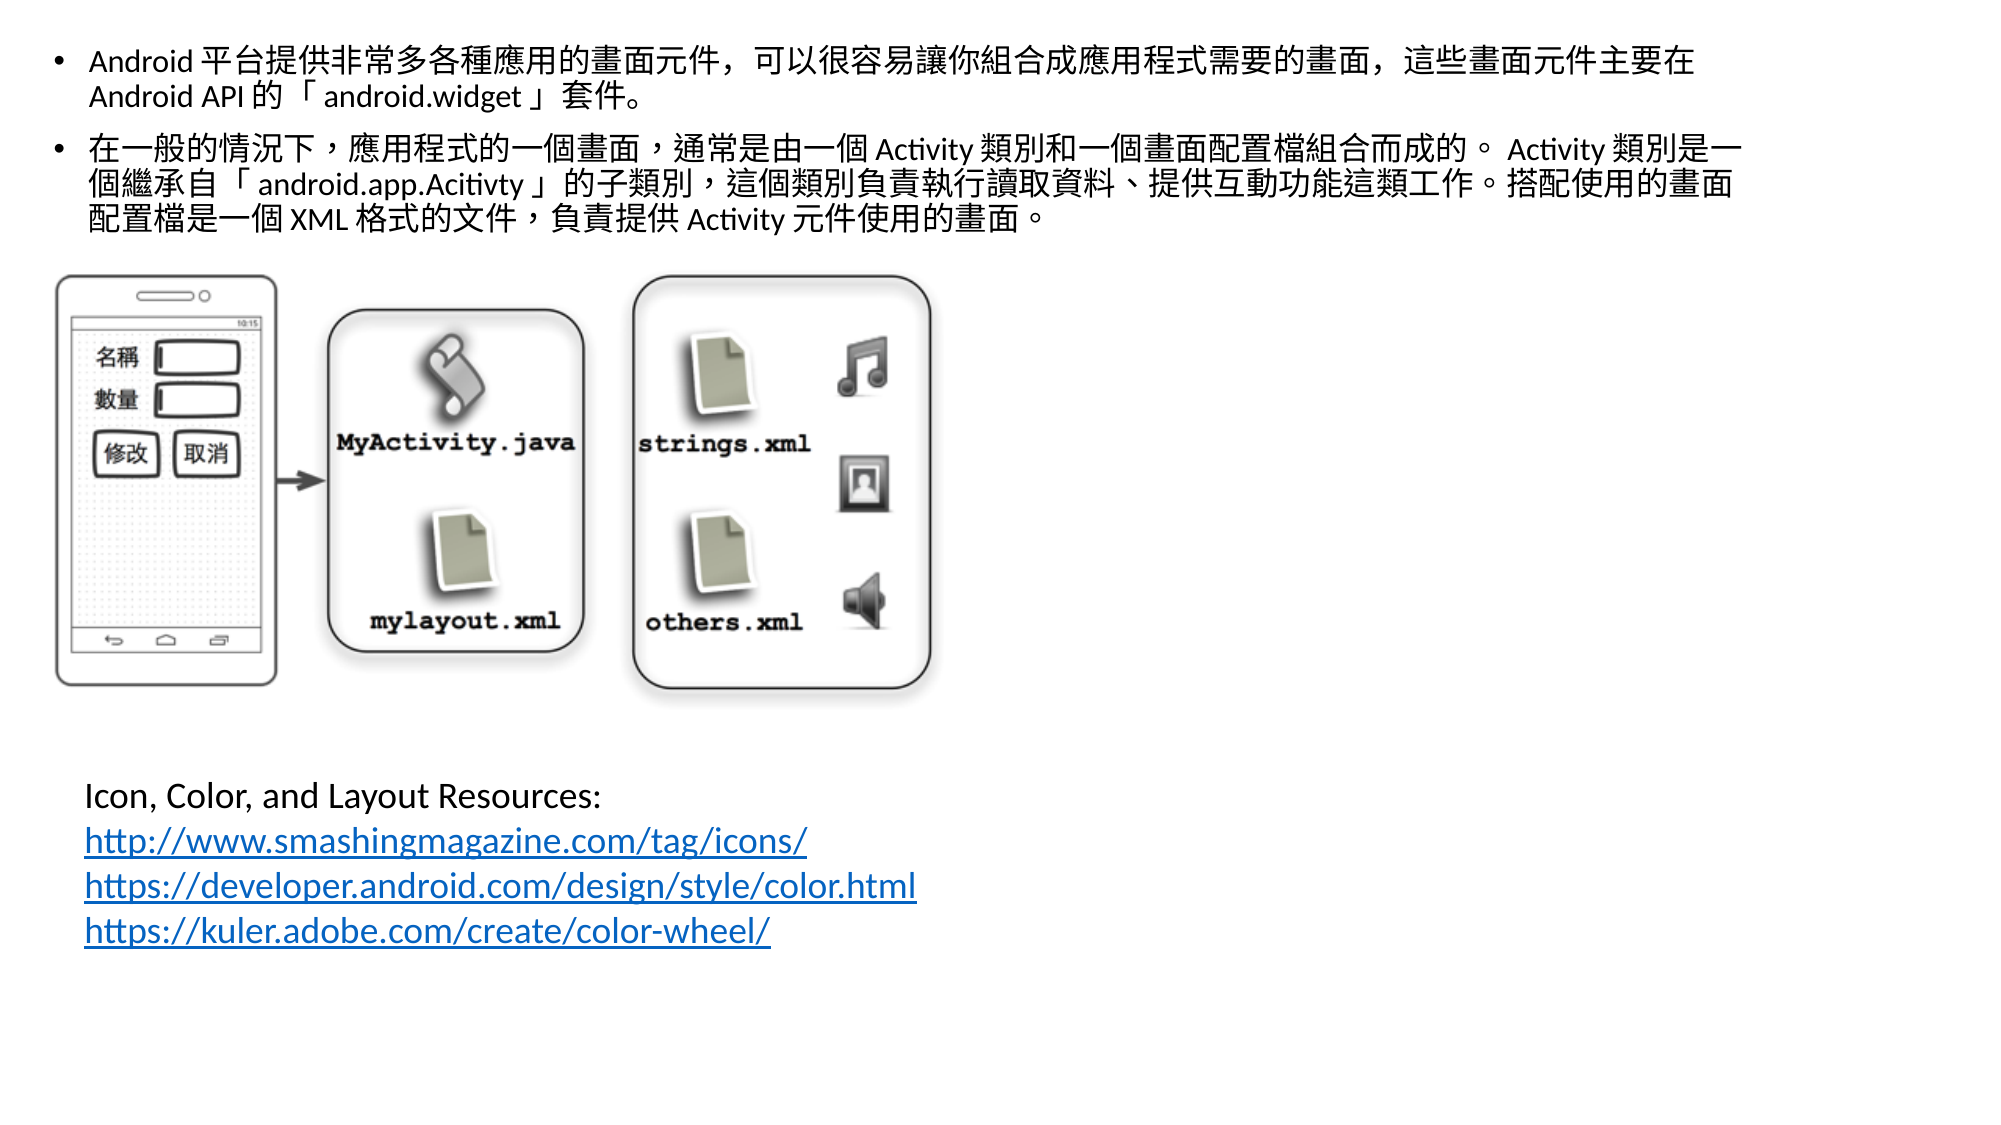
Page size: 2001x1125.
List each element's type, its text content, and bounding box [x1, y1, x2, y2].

list Android平台提供非常多各種應用的畫面元件，可以很容易讓你組合成應用程式需要的畫面，這些畫面元件主要在Android API的「android.widget」套件。 在一般的情況下，應用程式的一個畫面，通常是由一個Activity類別和一個畫面配置檔組合而成的。Activity類別是一個繼承自「android.app.Acitivty」的子類別，這個類別負責執行讀取資料、提供互動功能這類工作。搭配使用的畫面配置檔是一個XML格式的文件，負責提供Activity元件使用的畫面。 [38, 36, 1764, 246]
text_box Icon, Color, and Layout Resources: http://www.smashingmagazine.com/tag/icons/ https://developer.android.com/design/style/color.html https://kuler.adobe.com/create/color-wheel/ [69, 763, 1964, 959]
picture [38, 245, 969, 735]
